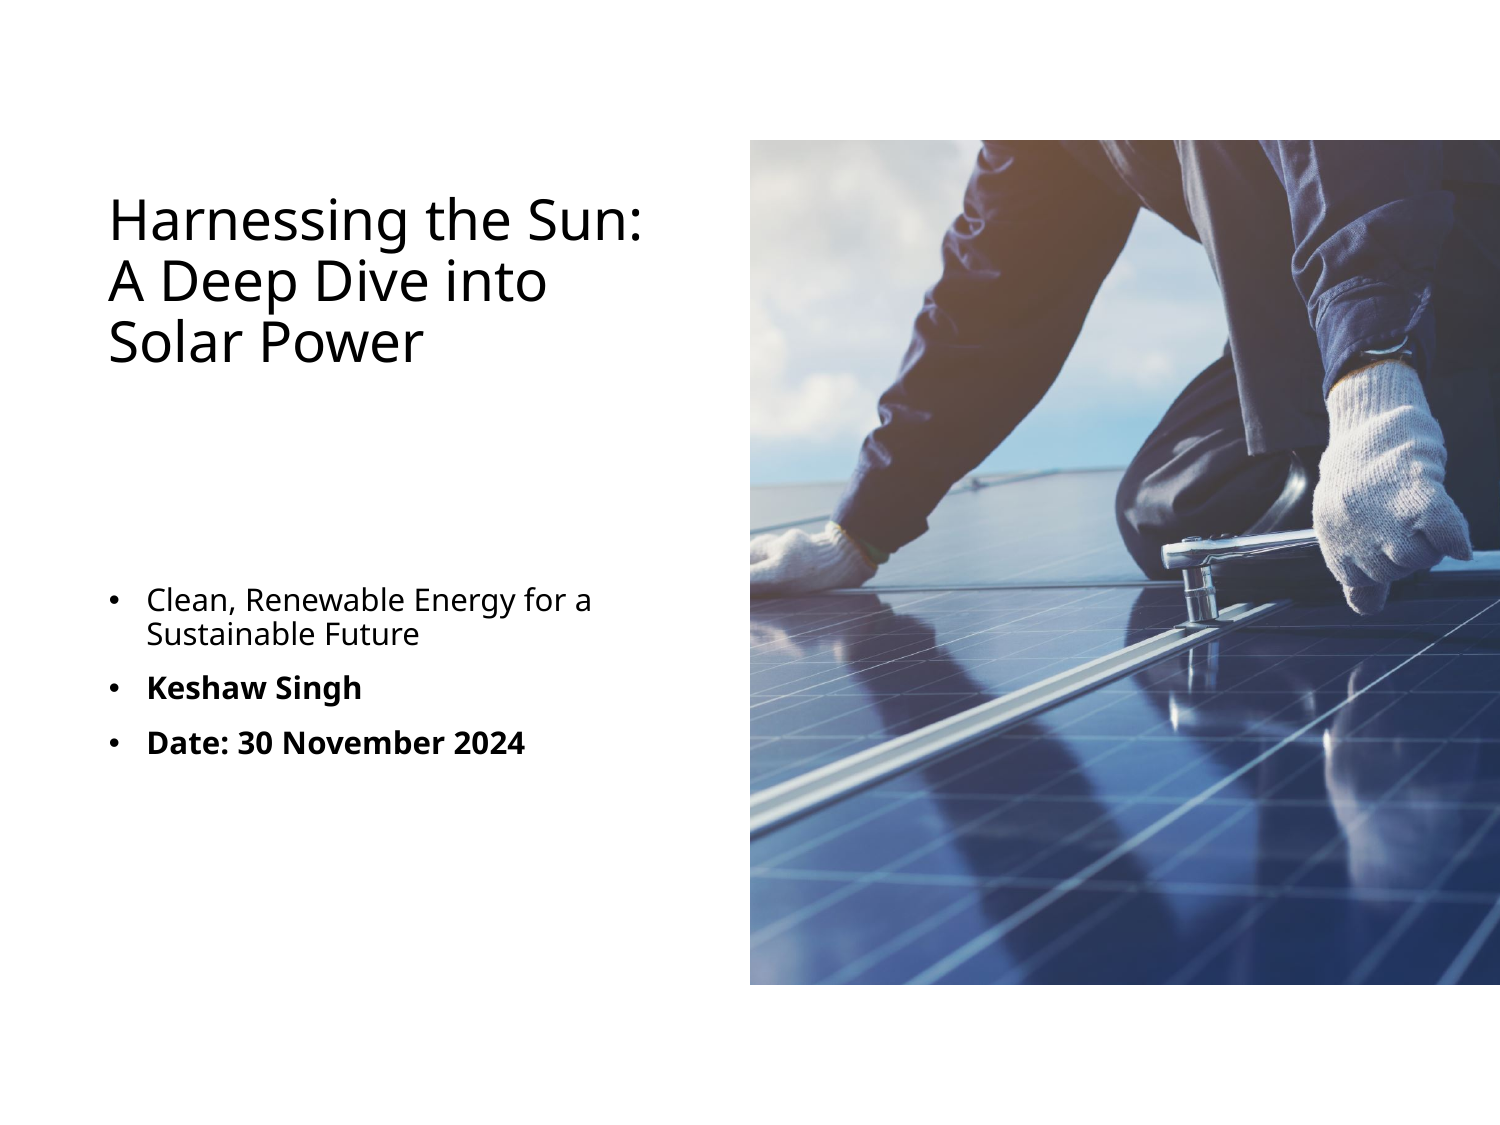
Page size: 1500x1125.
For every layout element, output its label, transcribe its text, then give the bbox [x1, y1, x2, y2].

picture [749, 140, 1500, 985]
list Clean, Renewable Energy for a Sustainable Future Keshaw Singh Date: 30 November 2024 [93, 478, 666, 923]
title Harnessing the Sun: A Deep Dive into Solar Power [93, 183, 666, 384]
